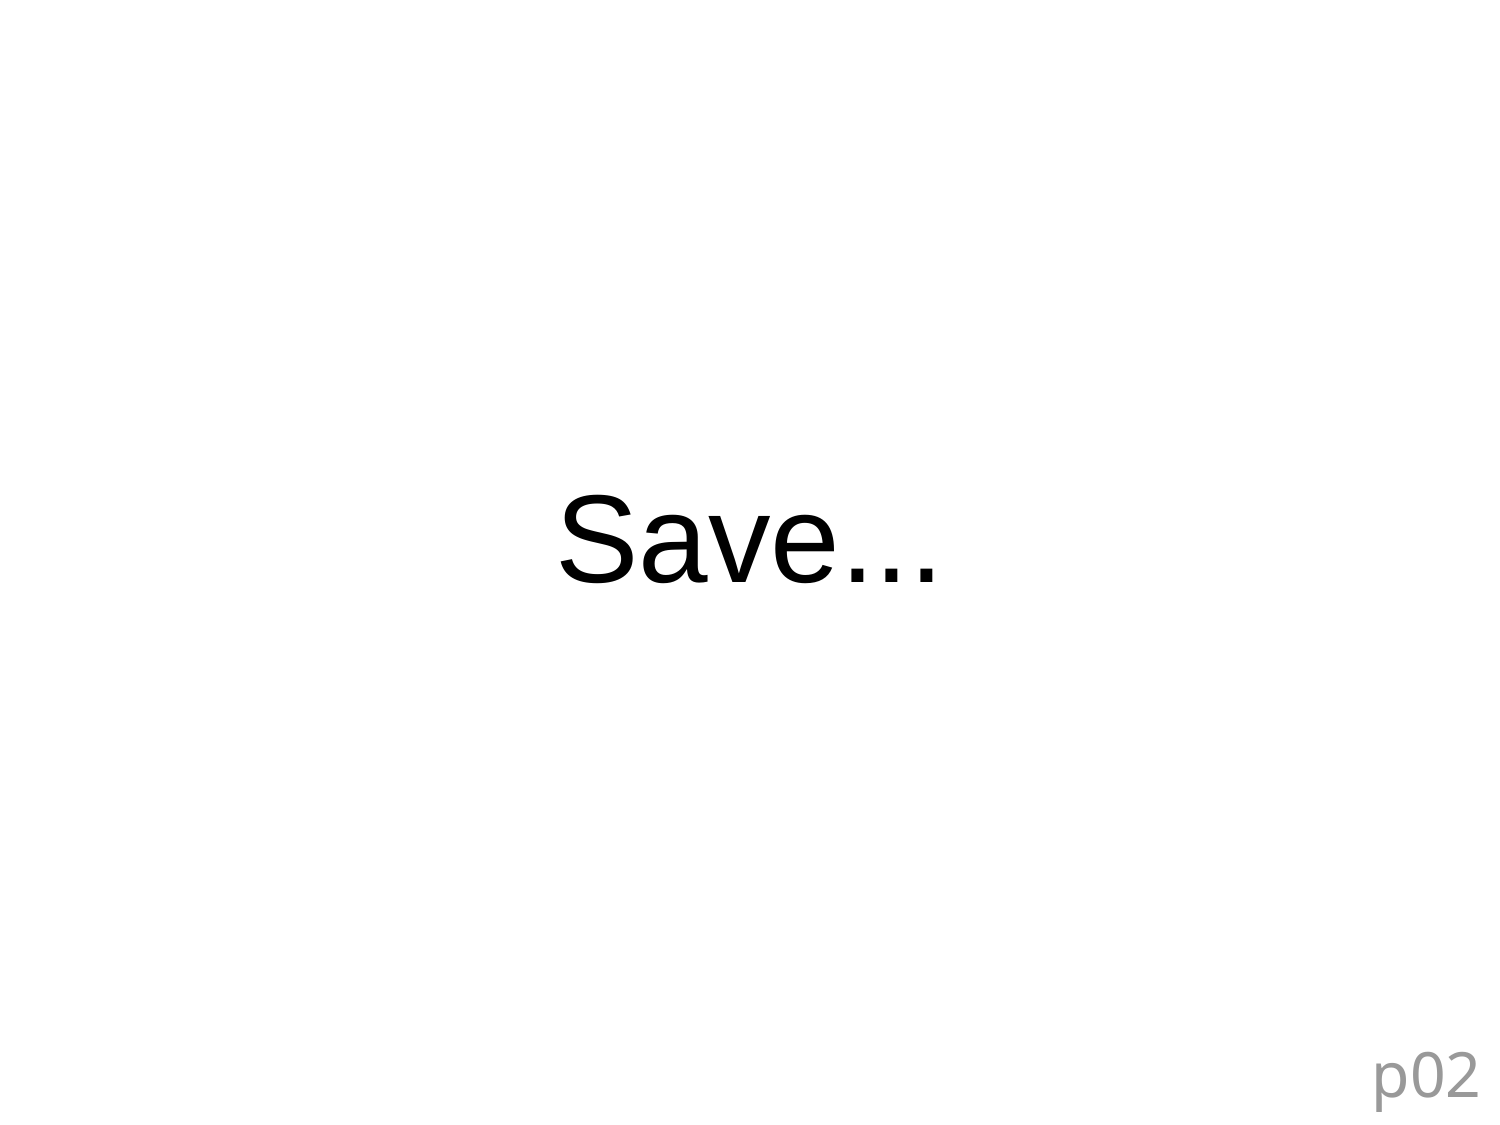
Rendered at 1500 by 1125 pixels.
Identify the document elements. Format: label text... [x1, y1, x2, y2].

text_box p02 [1353, 976, 1500, 1125]
text_box Save... [57, 381, 1443, 684]
